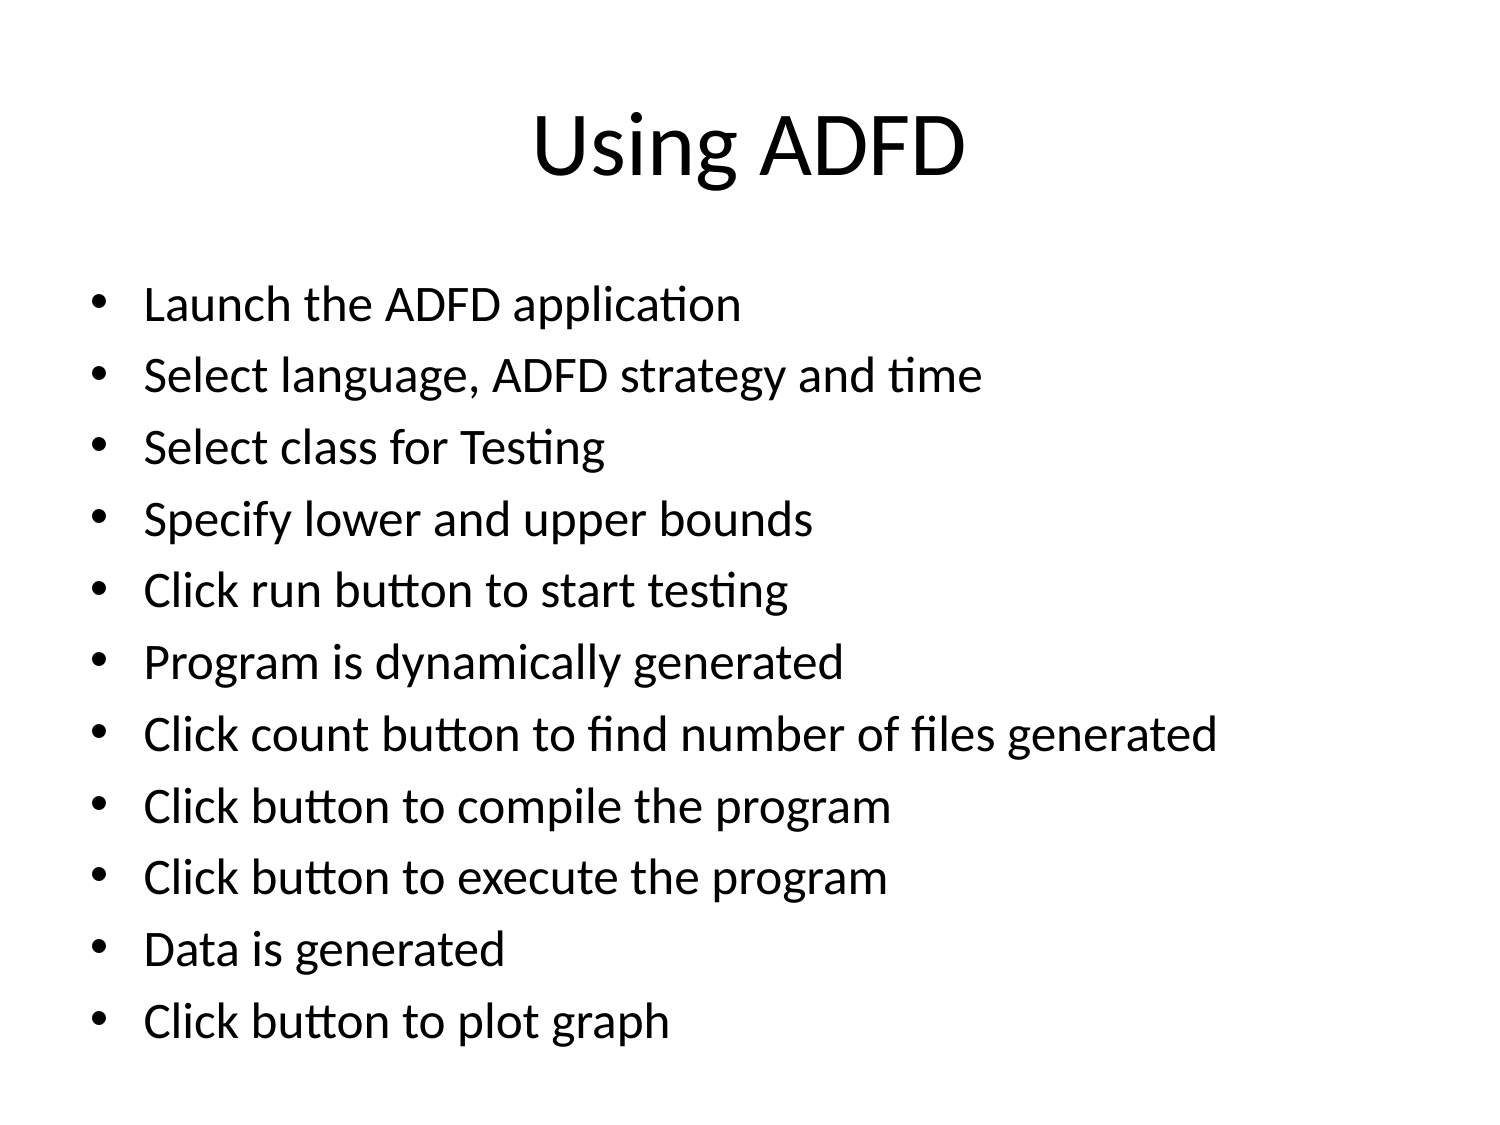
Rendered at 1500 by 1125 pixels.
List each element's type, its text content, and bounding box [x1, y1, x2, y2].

title Using ADFD [75, 45, 1425, 233]
list Launch the ADFD application Select language, ADFD strategy and time Select class for Testing Specify lower and upper bounds Click run button to start testing Program is dynamically generated Click count button to find number of files generated Click button to compile the program Click button to execute the program Data is generated Click button to plot graph [75, 262, 1425, 1063]
